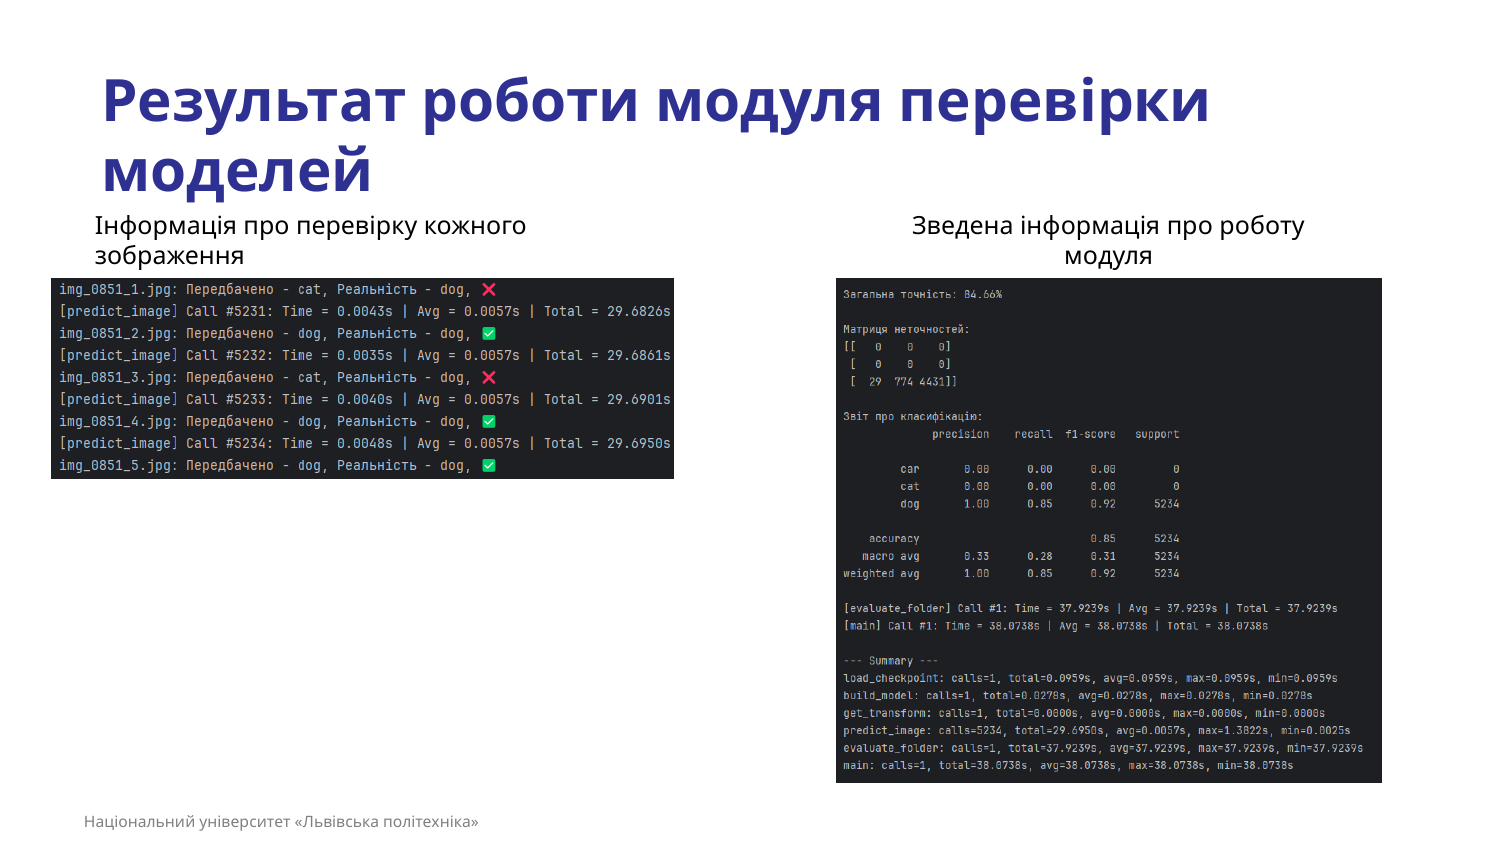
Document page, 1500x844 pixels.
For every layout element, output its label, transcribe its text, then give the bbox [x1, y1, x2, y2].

picture [836, 278, 1382, 784]
text_box Зведена інформація про роботу модуля [873, 202, 1345, 277]
picture [51, 278, 674, 479]
text_box Результат роботи модуля перевірки моделей [95, 60, 1474, 207]
text_box Національний університет «Львівська політехніка» [0, 806, 485, 844]
text_box Інформація про перевірку кожного зображення [79, 202, 683, 277]
